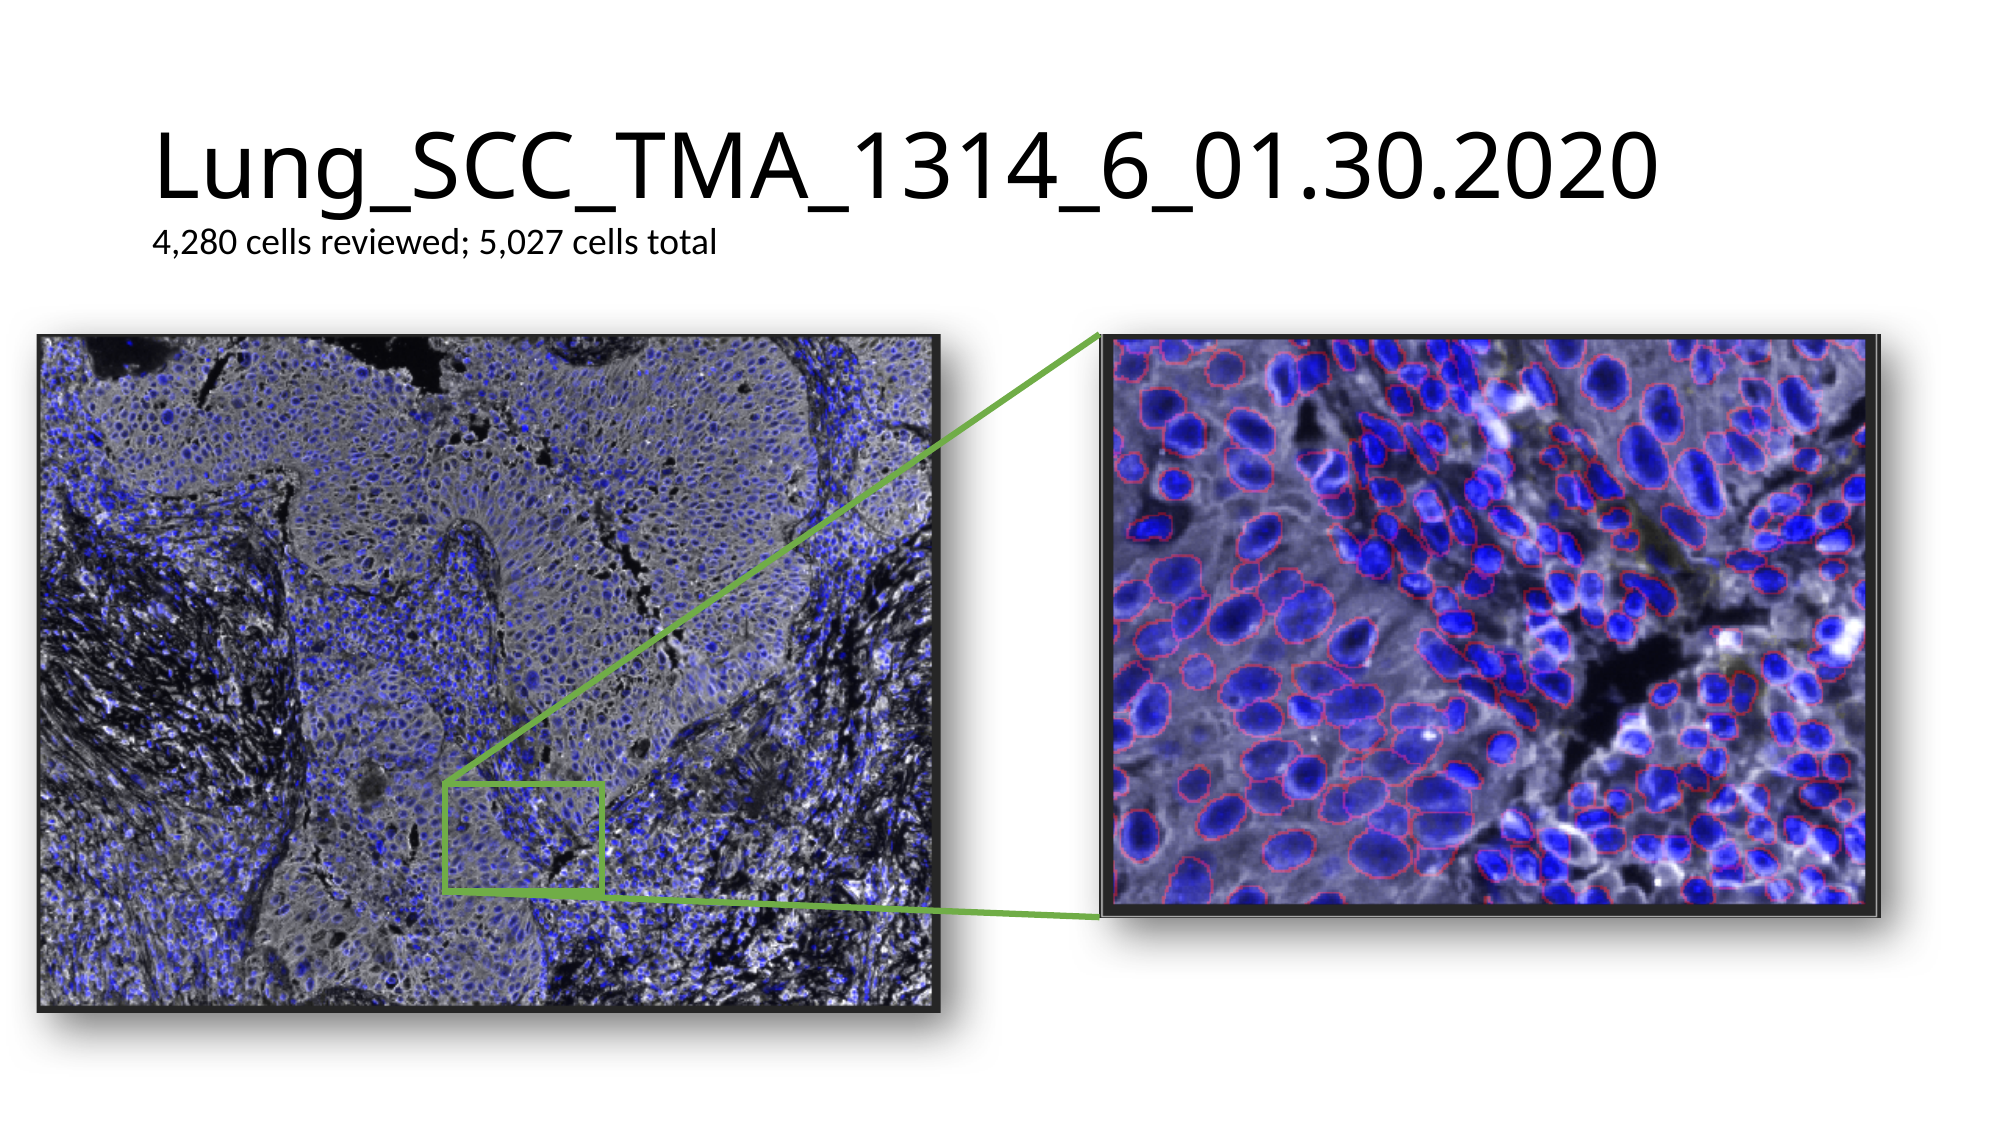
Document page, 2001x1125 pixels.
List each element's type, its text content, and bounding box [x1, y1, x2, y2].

text_box 4,280 cells reviewed; 5,027 cells total [137, 209, 1564, 270]
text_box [444, 891, 1100, 918]
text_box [444, 334, 1100, 784]
title Lung_SCC_TMA_1314_6_01.30.2020 [137, 59, 1863, 278]
picture [36, 334, 941, 1013]
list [1099, 334, 1881, 918]
